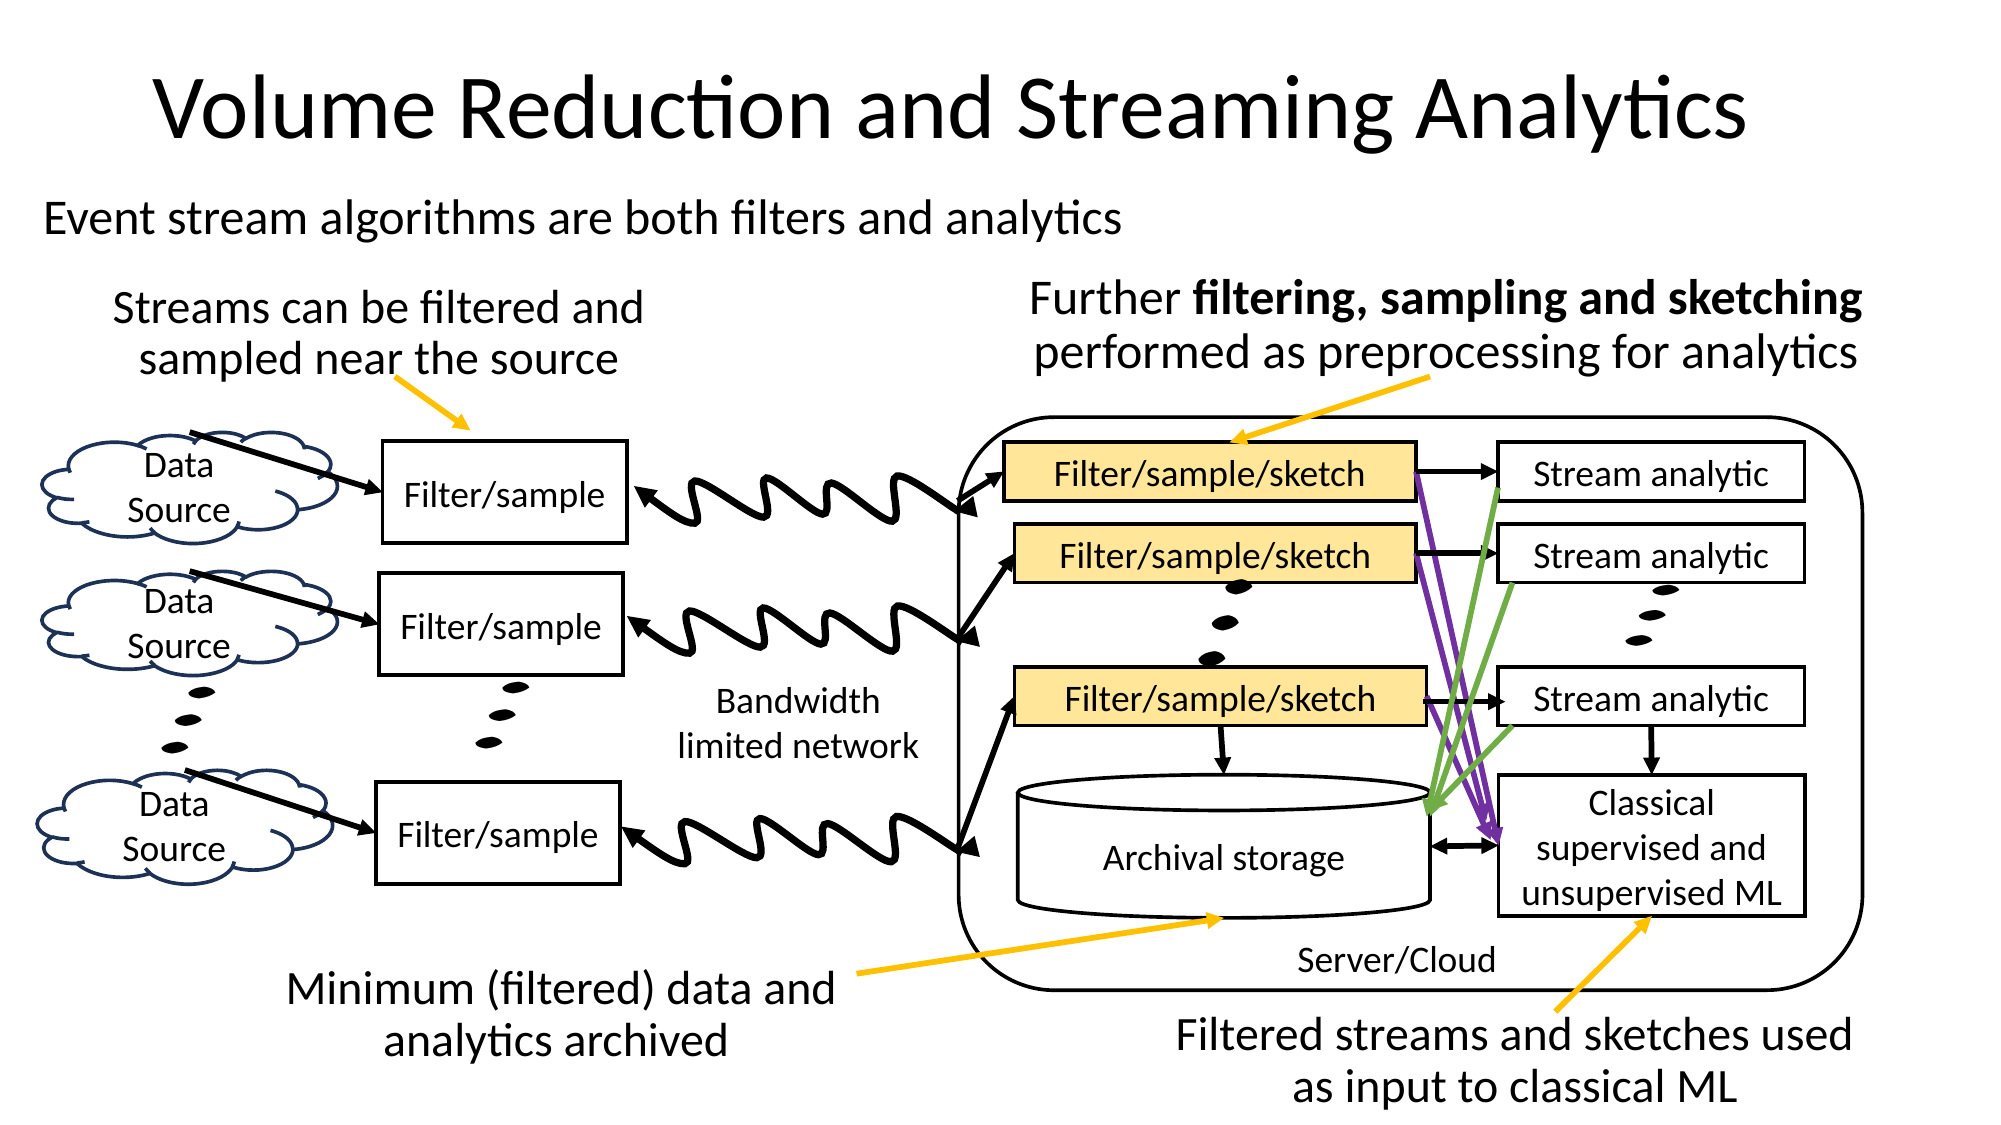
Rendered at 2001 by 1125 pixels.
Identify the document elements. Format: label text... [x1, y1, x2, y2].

text_box Streams can be filtered and sampled near the source [70, 274, 689, 394]
text_box Stream analytic [1513, 666, 1805, 726]
text_box [1224, 776, 1416, 809]
text_box [1015, 726, 1220, 846]
text_box Filtered streams and sketches used as input to classical ML [1156, 1001, 1874, 1121]
text_box Filter/sample [378, 572, 624, 676]
text_box Filter/sample [375, 781, 621, 885]
text_box [621, 817, 881, 865]
text_box Stream analytic [1497, 441, 1805, 502]
text_box [633, 474, 960, 525]
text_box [957, 696, 1015, 846]
text_box Data Source [40, 573, 339, 677]
text_box Bandwidth limited network [643, 665, 953, 776]
text_box Data Source [201, 769, 329, 814]
text_box Data Source [206, 431, 332, 472]
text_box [1430, 811, 1513, 817]
text_box Filter/sample/sketch [1013, 666, 1416, 726]
text_box Data Source [207, 570, 332, 607]
text_box Filter/sample/sketch [1013, 523, 1416, 584]
text_box Server/Cloud [1229, 928, 1555, 988]
text_box Filter/sample/sketch [1003, 441, 1417, 502]
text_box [957, 553, 1015, 640]
list Event stream algorithms are both filters and analytics [28, 183, 1969, 262]
text_box Stream analytic [1499, 523, 1805, 584]
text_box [1430, 582, 1513, 725]
text_box Classical supervised and unsupervised ML [1497, 774, 1806, 917]
text_box Archival storage [1016, 773, 1432, 919]
text_box Data Source [40, 434, 339, 545]
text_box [1430, 725, 1513, 811]
text_box [957, 501, 1416, 553]
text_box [1229, 376, 1431, 443]
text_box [332, 826, 376, 833]
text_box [1426, 487, 1499, 817]
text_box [1416, 471, 1499, 553]
text_box [957, 584, 1416, 696]
text_box [891, 815, 957, 846]
text_box Filter/sample [382, 440, 628, 544]
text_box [957, 471, 1004, 501]
text_box Volume Reduction and Streaming Analytics [137, 0, 1863, 218]
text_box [856, 846, 1018, 974]
text_box [967, 416, 1229, 471]
text_box Minimum (filtered) data and analytics archived [252, 955, 871, 1075]
text_box [1417, 416, 1864, 992]
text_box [1416, 554, 1499, 846]
text_box Data Source [36, 772, 334, 886]
text_box [626, 604, 962, 655]
text_box [999, 847, 1555, 992]
text_box Further filtering, sampling and sketching performed as preprocessing for analytics [932, 263, 1960, 396]
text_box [1555, 916, 1652, 1012]
text_box [1224, 726, 1416, 784]
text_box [1220, 725, 1224, 811]
text_box [1020, 776, 1220, 809]
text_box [394, 376, 471, 431]
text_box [336, 487, 383, 493]
